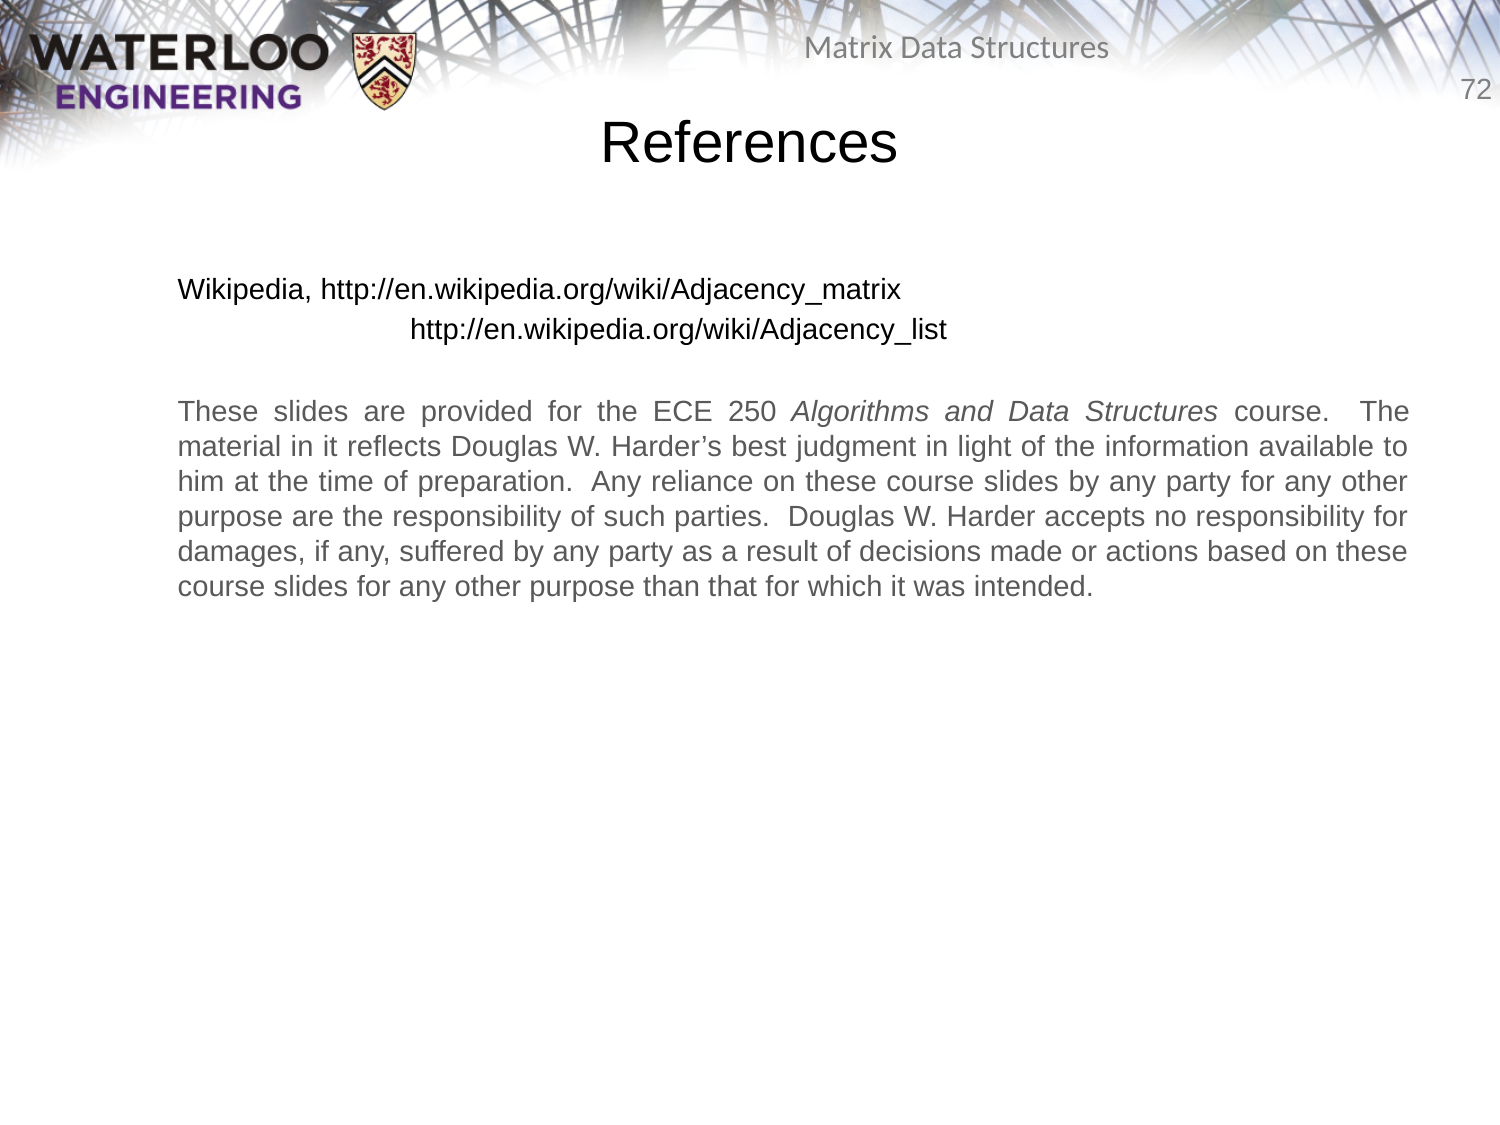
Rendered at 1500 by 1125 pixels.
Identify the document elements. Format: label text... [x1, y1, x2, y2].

title References [74, 44, 1426, 233]
picture [0, 0, 1500, 1125]
list Wikipedia, http://en.wikipedia.org/wiki/Adjacency_matrix http://en.wikipedia.org/wiki/Adjacency_list These slides are provided for the ECE 250 Algorithms and Data Structures course. The material in it reflects Douglas W. Harder’s best judgment in light of the information available to him at the time of preparation. Any reliance on these course slides by any party for any other purpose are the responsibility of such parties. Douglas W. Harder accepts no responsibility for damages, if any, suffered by any party as a result of decisions made or actions based on these course slides for any other purpose than that for which it was intended. [74, 262, 1426, 1006]
